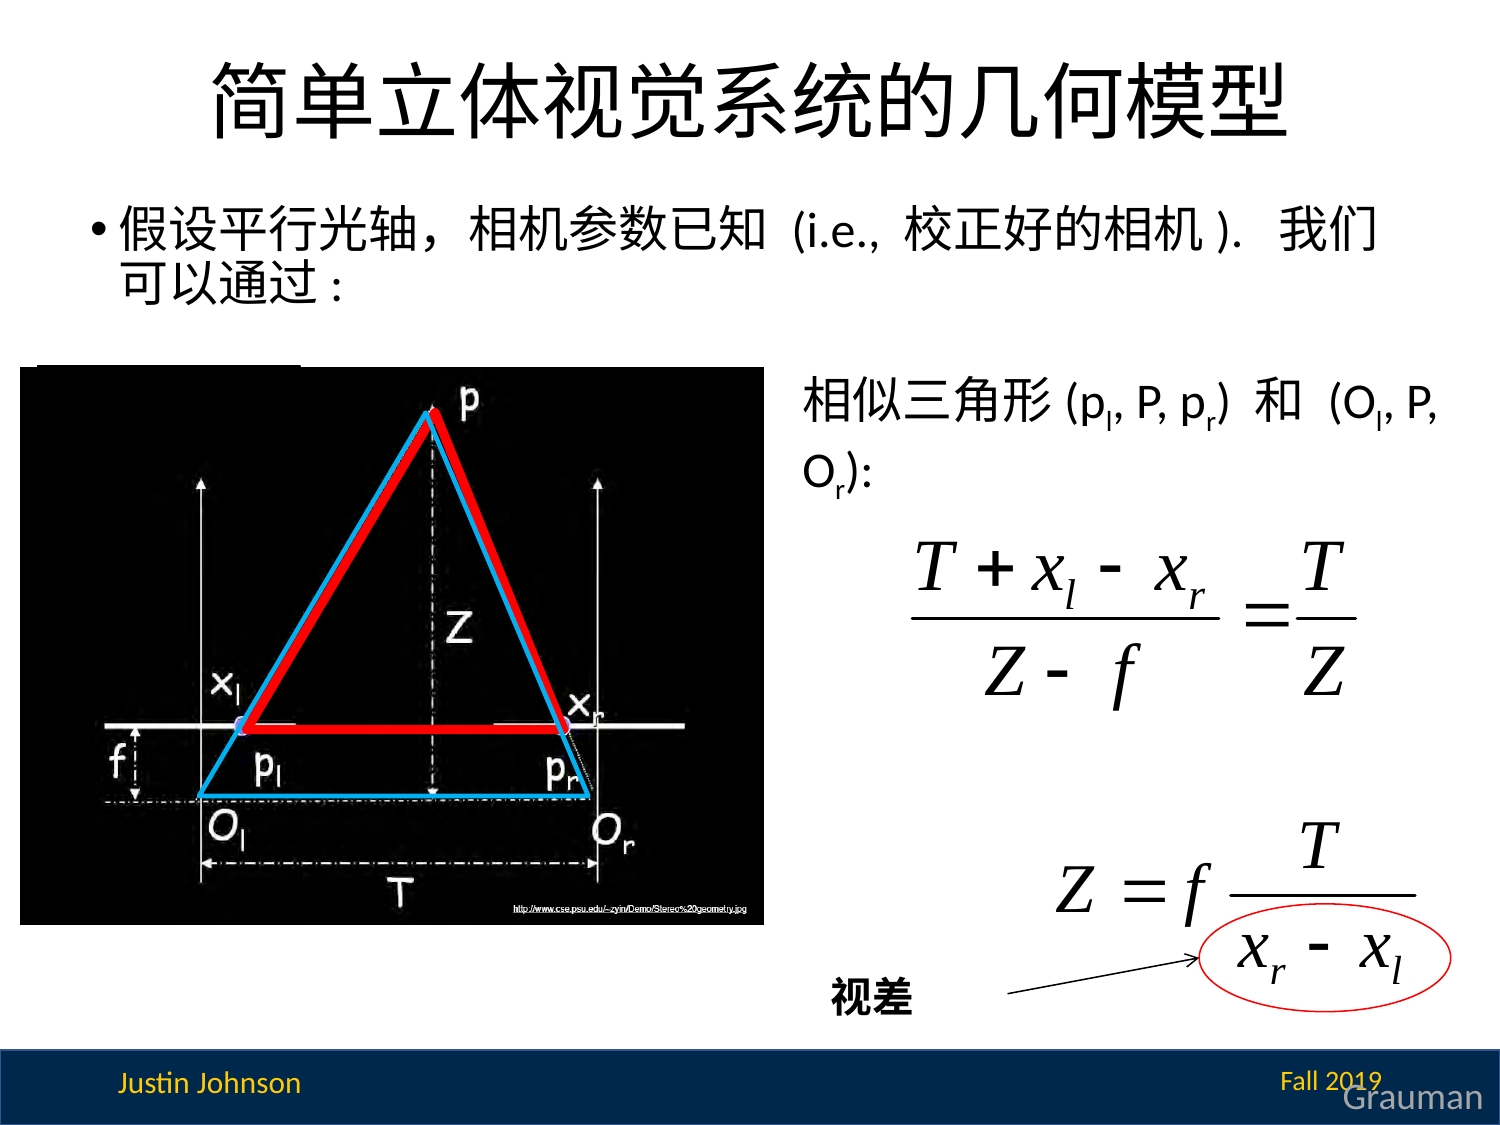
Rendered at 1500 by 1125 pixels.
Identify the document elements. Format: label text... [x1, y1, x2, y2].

text_box [1246, 1000, 1404, 1012]
text_box 简单立体视觉系统的几何模型 [50, 5, 1450, 193]
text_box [899, 520, 1373, 724]
text_box [1428, 926, 1451, 989]
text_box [1007, 957, 1200, 994]
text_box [1043, 802, 1428, 1000]
list 假设平行光轴，相机参数已知 (i.e., 校正好的相机). 我们可以通过: [75, 197, 1425, 940]
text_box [0, 340, 780, 941]
text_box 相似三角形(pl, P, pr) 和 (Ol, P, Or): [787, 361, 1500, 913]
text_box Grauman [1327, 1064, 1499, 1125]
text_box 视差 [815, 963, 1188, 1029]
